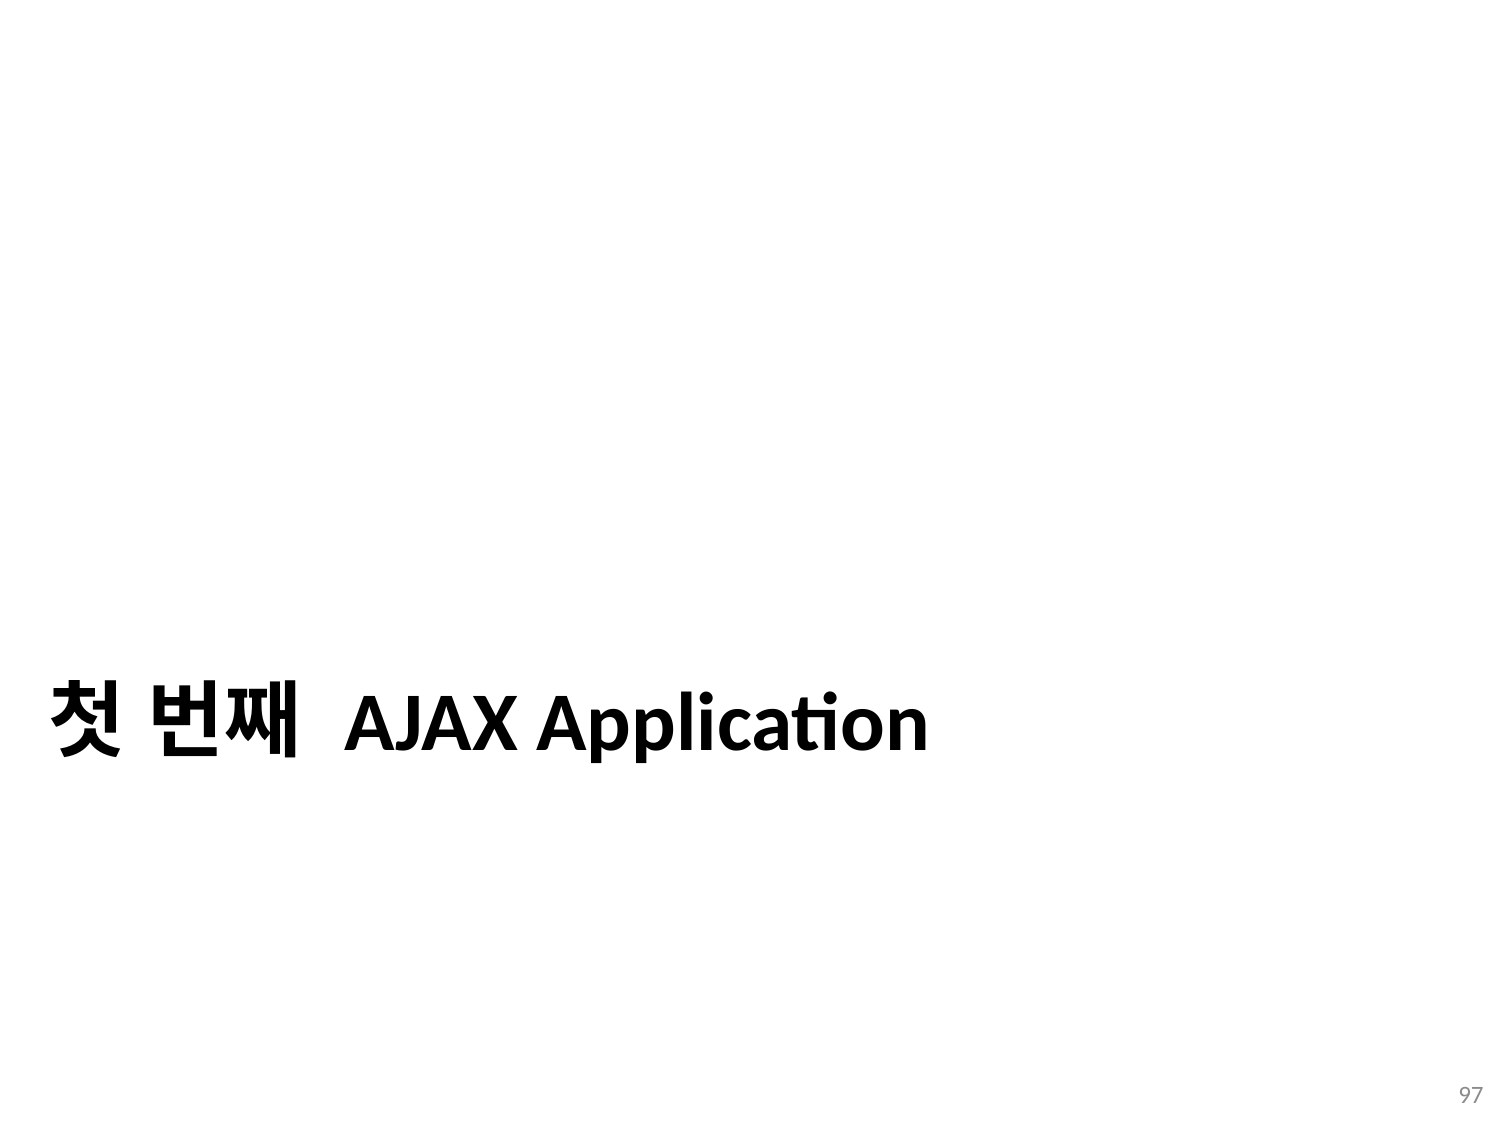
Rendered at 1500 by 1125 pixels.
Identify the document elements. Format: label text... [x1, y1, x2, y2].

title 첫 번째 AJAX Application [33, 664, 1467, 776]
slide_number 97 [1161, 1063, 1499, 1124]
